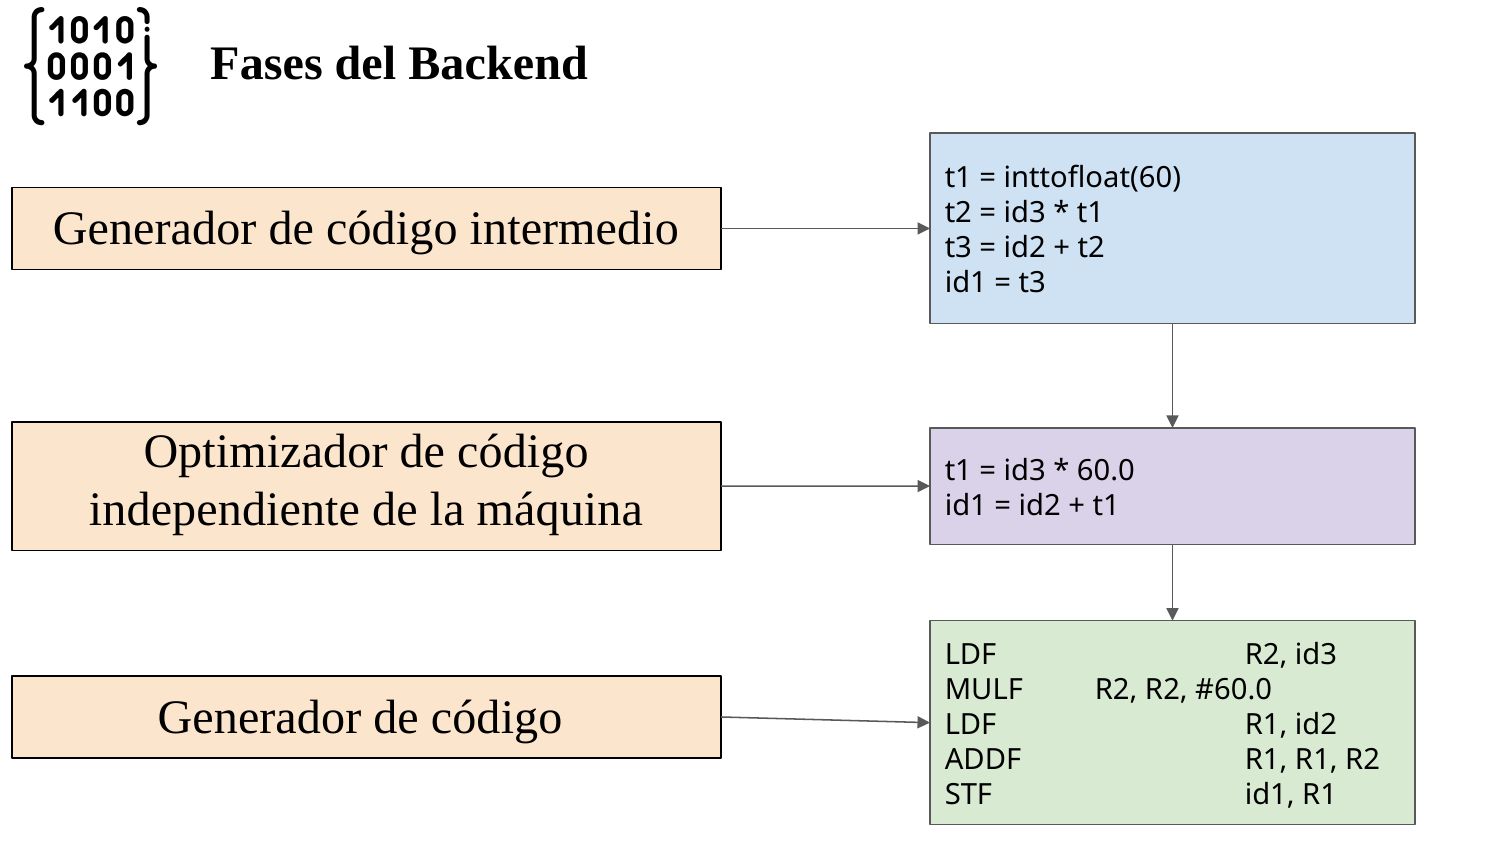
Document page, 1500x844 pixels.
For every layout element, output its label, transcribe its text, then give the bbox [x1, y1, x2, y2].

text_box t1 = id3 * 60.0 id1 = id2 + t1 [929, 427, 1416, 545]
picture [24, 0, 157, 133]
title Optimizador de código independiente de la máquina [12, 421, 722, 551]
title Generador de código intermedio [12, 187, 722, 270]
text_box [720, 716, 931, 723]
text_box LDF R2, id3 MULF R2, R2, #60.0 LDF R1, id2 ADDF R1, R1, R2 STF id1, R1 [929, 620, 1416, 825]
text_box t1 = inttofloat(60) t2 = id3 * t1 t3 = id2 + t2 id1 = t3 [929, 133, 1416, 324]
title Fases del Backend [162, 28, 642, 105]
title Generador de código [12, 676, 722, 758]
